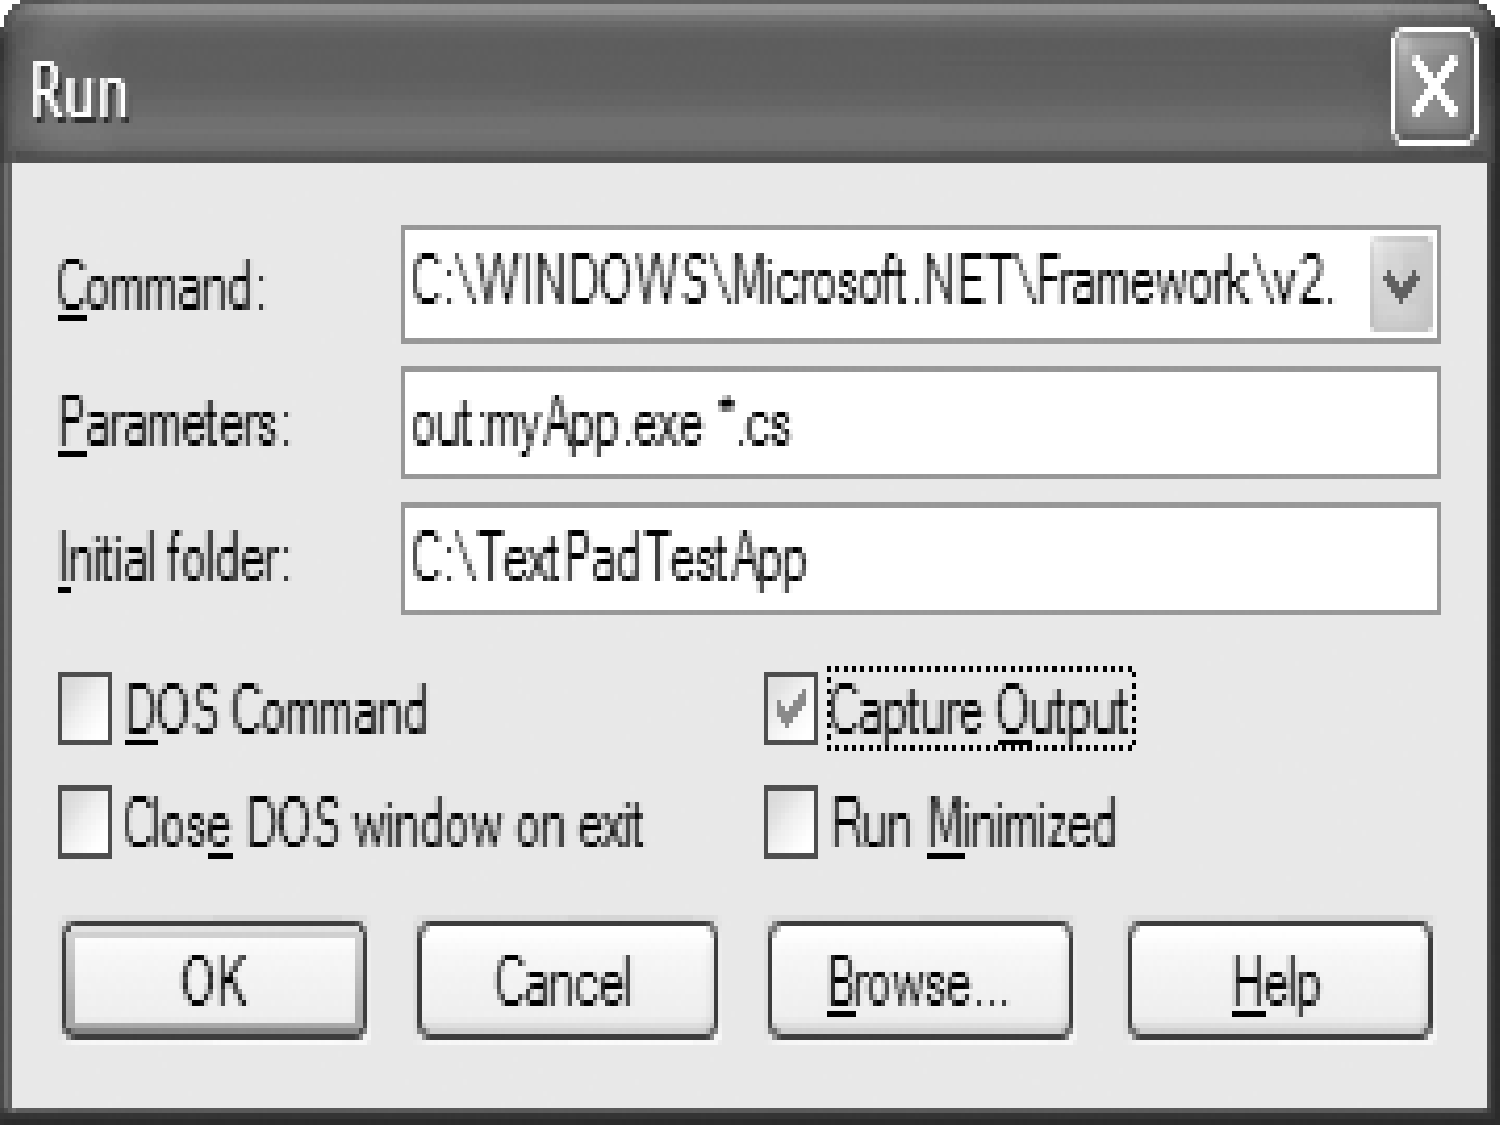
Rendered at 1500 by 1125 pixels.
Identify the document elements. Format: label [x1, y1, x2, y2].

list [0, 0, 1500, 1125]
